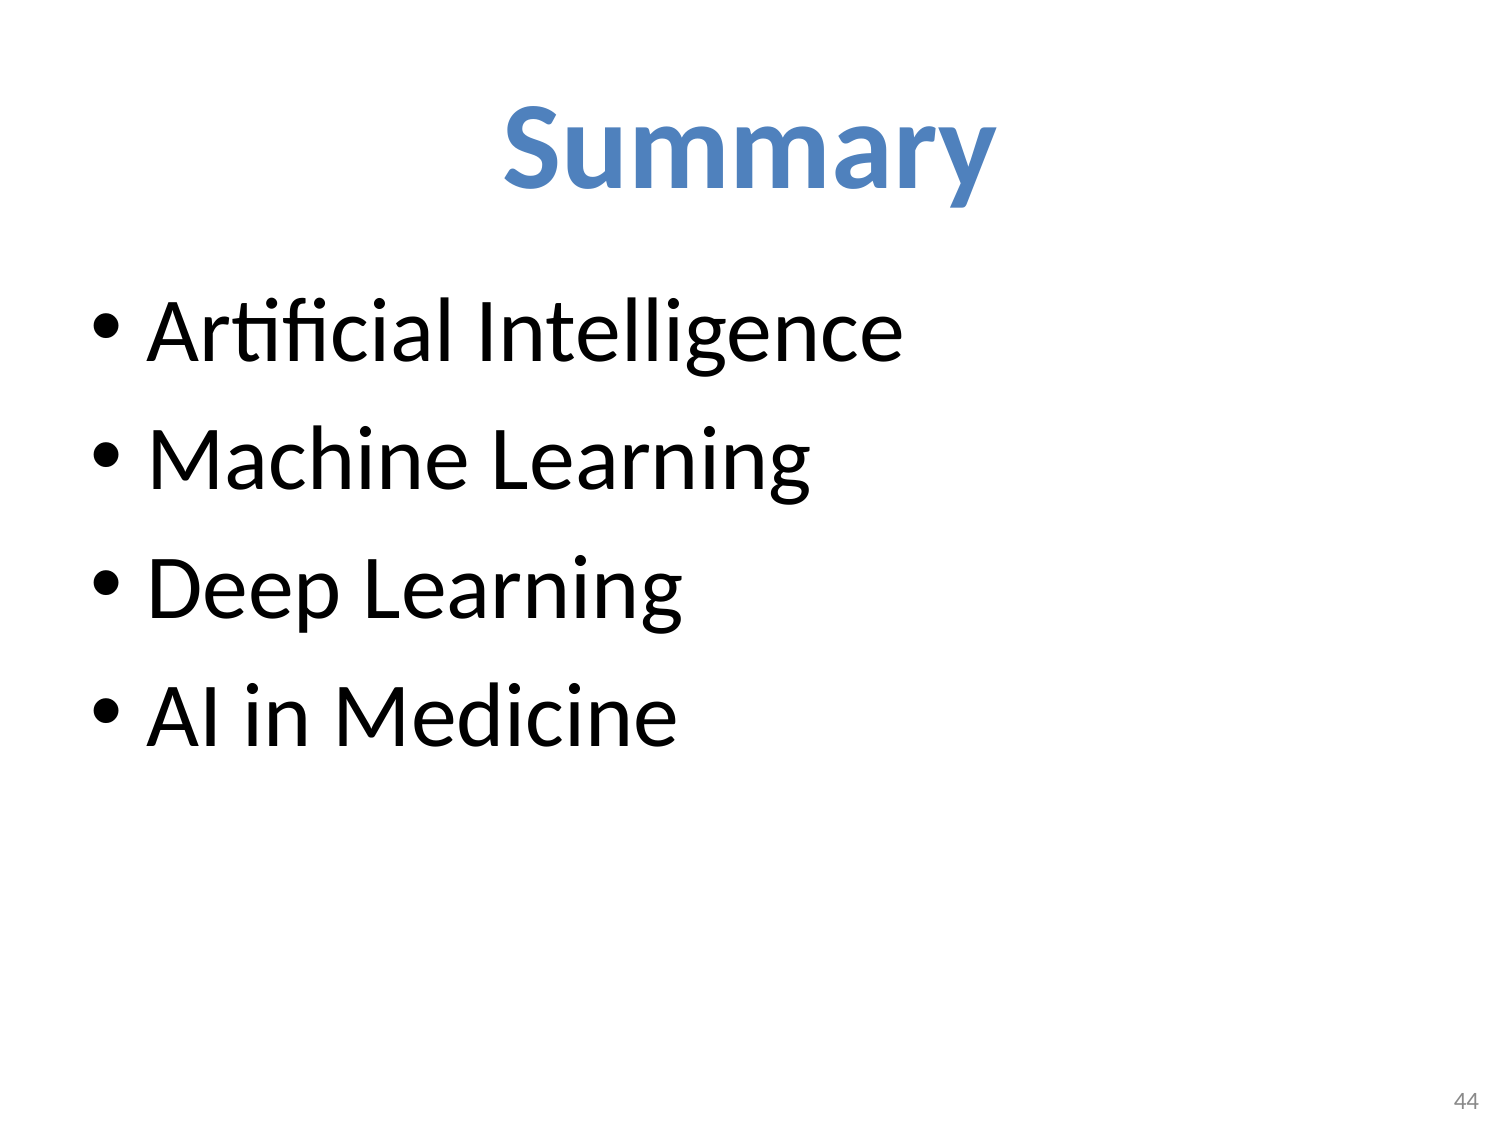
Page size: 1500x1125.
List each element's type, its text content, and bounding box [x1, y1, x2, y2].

slide_number 44 [1144, 1069, 1495, 1125]
title Summary [75, 45, 1425, 233]
list Artificial Intelligence Machine Learning Deep Learning AI in Medicine [75, 262, 1425, 1005]
